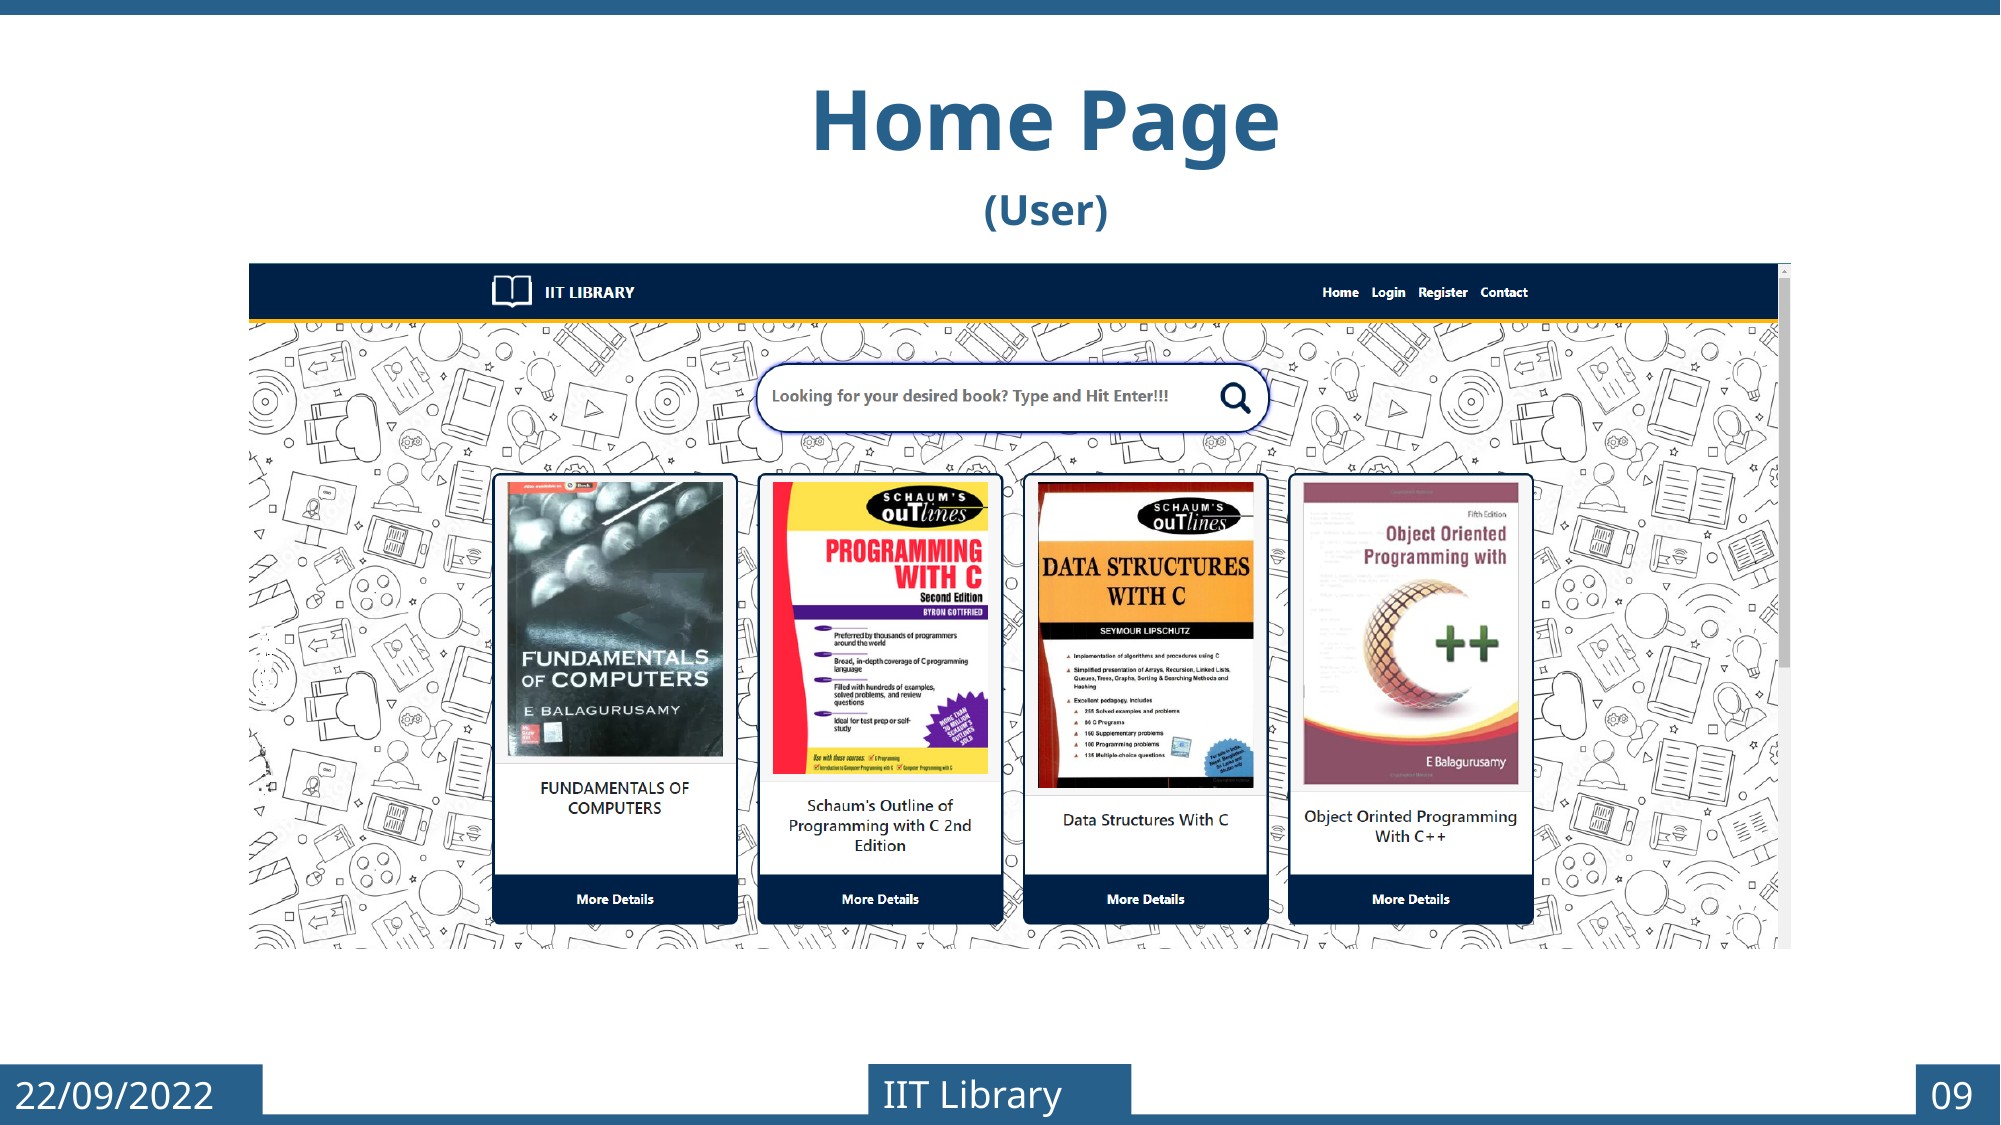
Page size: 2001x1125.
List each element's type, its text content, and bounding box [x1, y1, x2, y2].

text_box Home Page (User) [301, 71, 1791, 241]
picture [249, 263, 1791, 949]
text_box 22/09/2022 [0, 1064, 263, 1125]
text_box 09 [1915, 1064, 2000, 1125]
text_box IIT Library [868, 1064, 1132, 1124]
